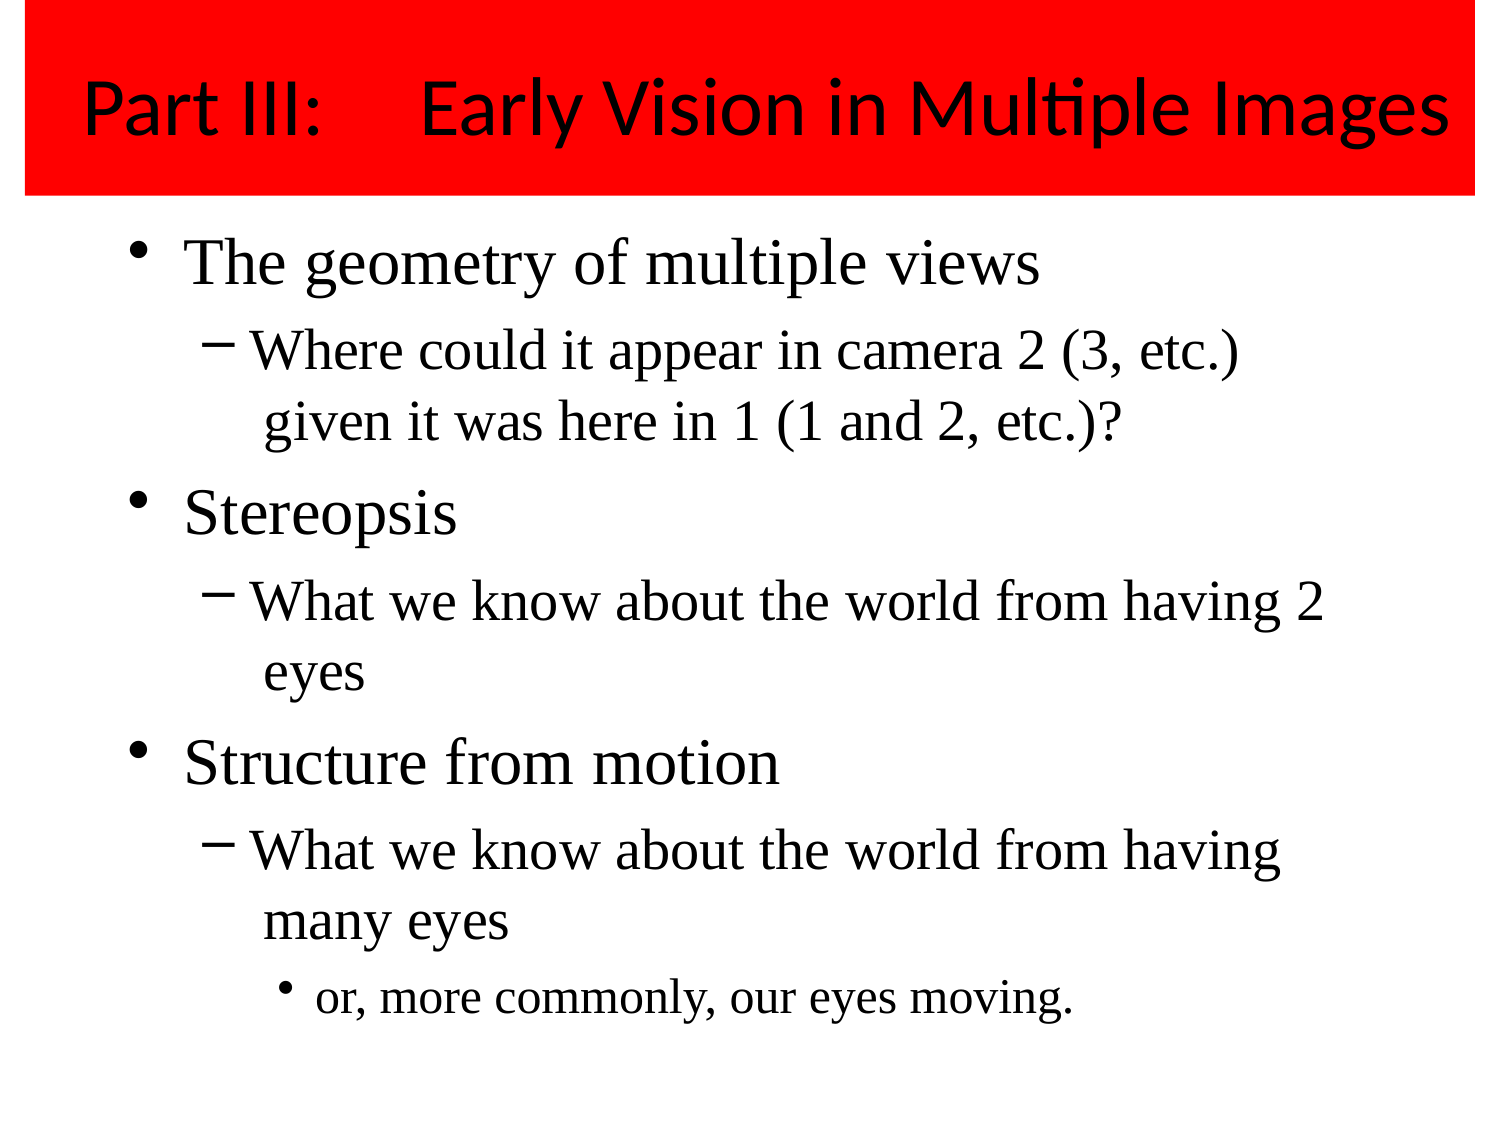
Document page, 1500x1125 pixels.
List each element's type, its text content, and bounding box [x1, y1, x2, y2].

title Part III: Early Vision in Multiple Images [24, 0, 1475, 196]
text_box The geometry of multiple views Where could it appear in camera 2 (3, etc.) given it was here in 1 (1 and 2, etc.)? Stereopsis What we know about the world from having 2 eyes Structure from motion What we know about the world from having many eyes or, more commonly, our eyes moving. [125, 199, 1330, 1024]
